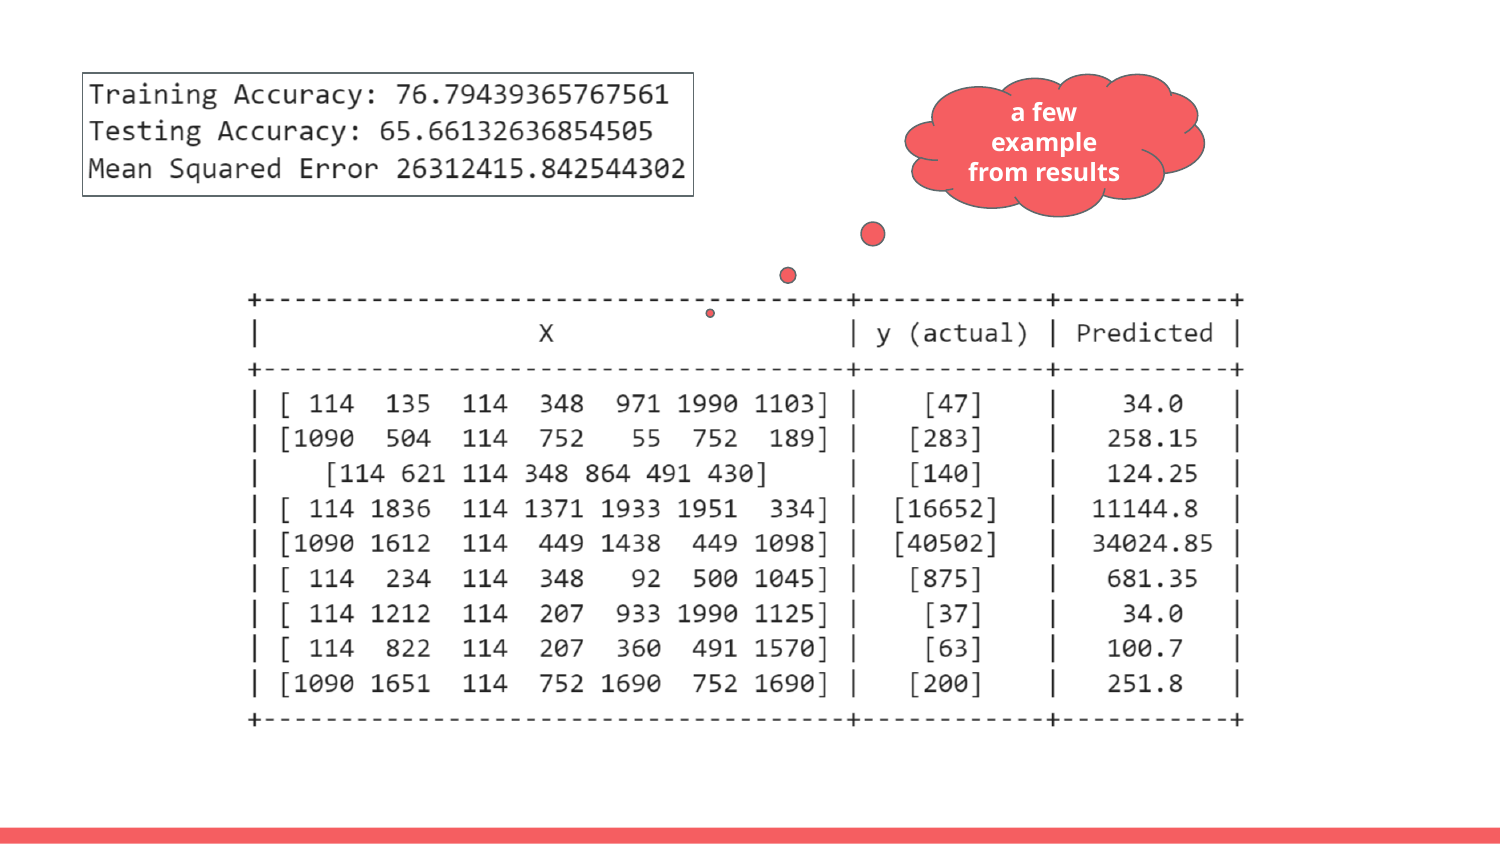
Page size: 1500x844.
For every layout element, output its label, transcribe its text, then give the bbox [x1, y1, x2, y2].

text_box a few example from results [905, 74, 1205, 217]
picture [241, 281, 1251, 733]
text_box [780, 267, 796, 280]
picture [83, 73, 693, 196]
text_box a few example from results [861, 222, 885, 246]
